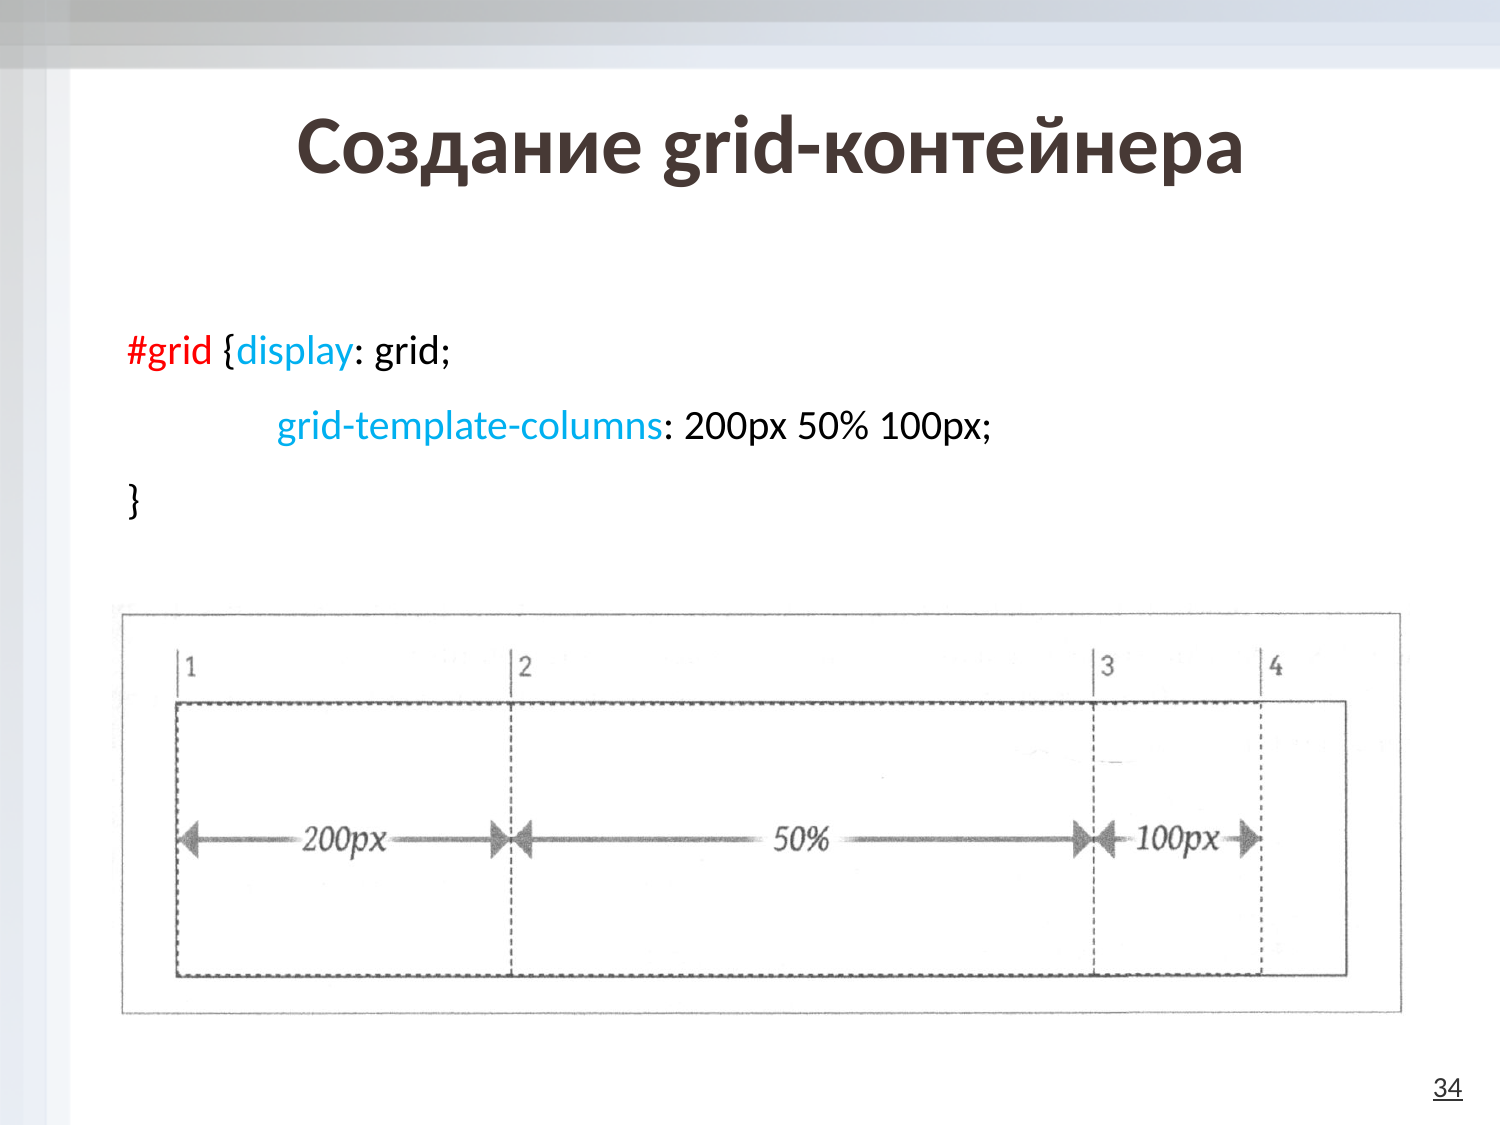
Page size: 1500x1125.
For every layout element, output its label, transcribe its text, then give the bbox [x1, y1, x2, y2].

title Создание grid-контейнера [175, 89, 1361, 290]
slide_number 34 [1352, 1054, 1478, 1118]
text_box #grid {display: grid; grid-template-columns: 200рх 50% 100px; } [112, 290, 1459, 988]
picture [0, 0, 1500, 1125]
